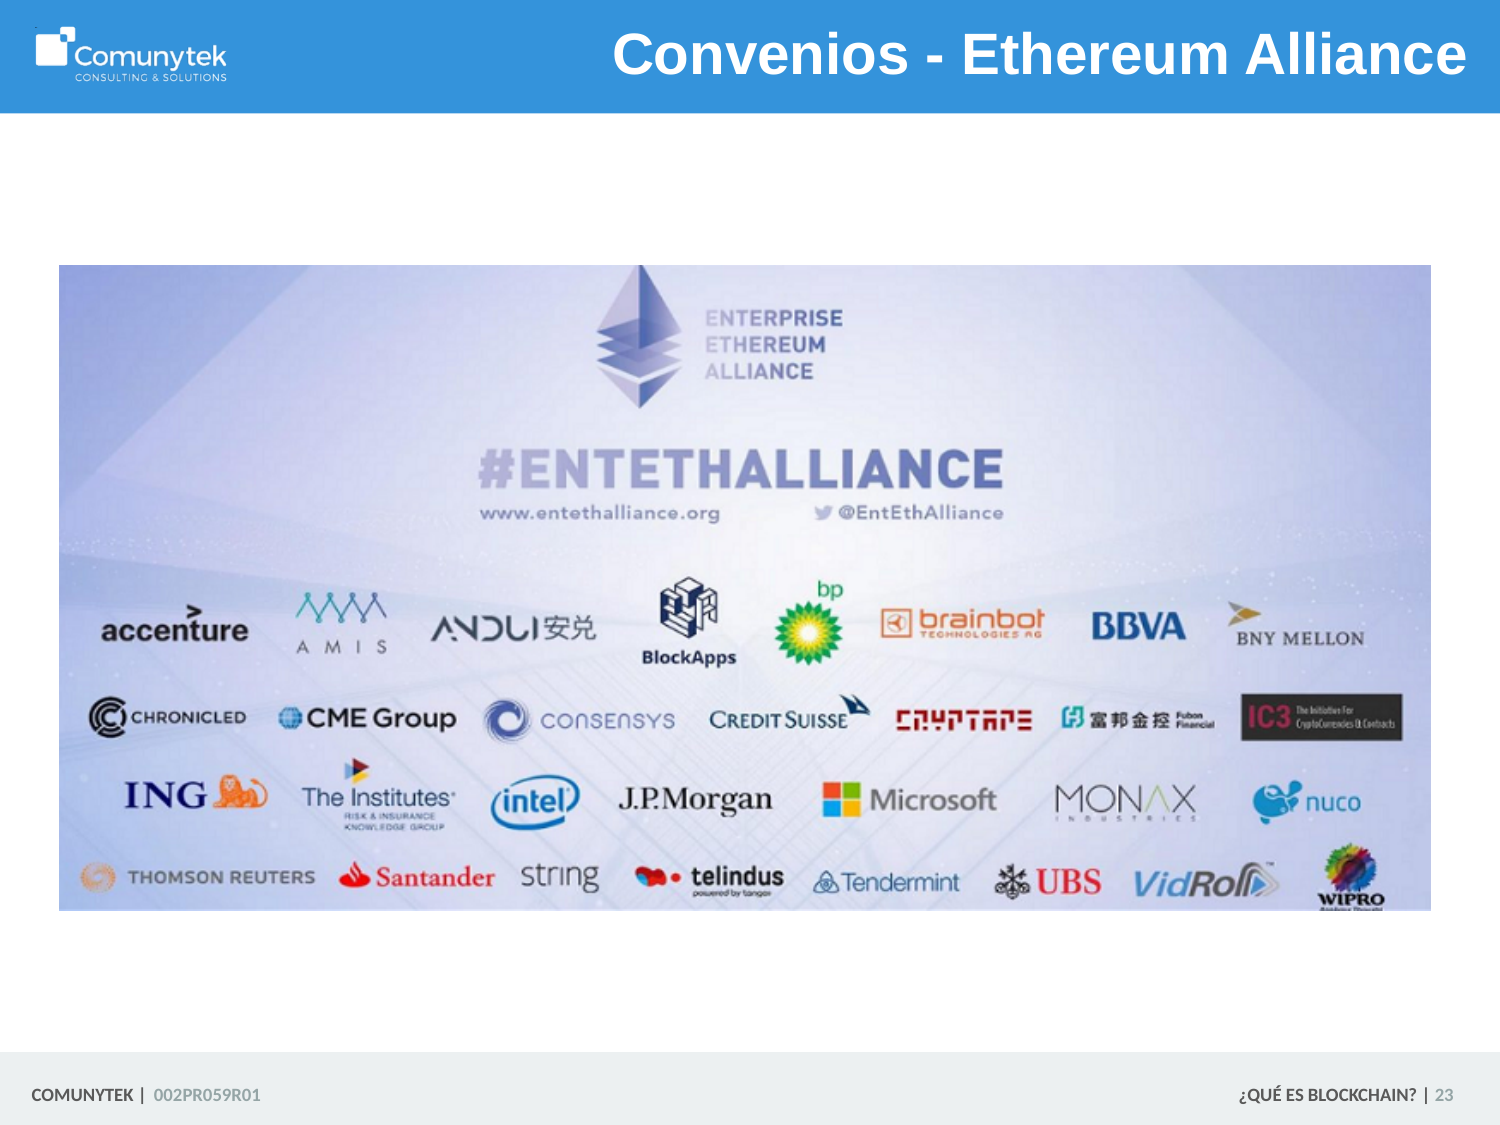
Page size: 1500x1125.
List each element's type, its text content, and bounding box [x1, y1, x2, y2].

picture [58, 264, 1431, 911]
title Convenios - Ethereum Alliance [468, 1, 1484, 110]
footer 23 [1430, 1070, 1484, 1118]
picture [35, 26, 227, 82]
